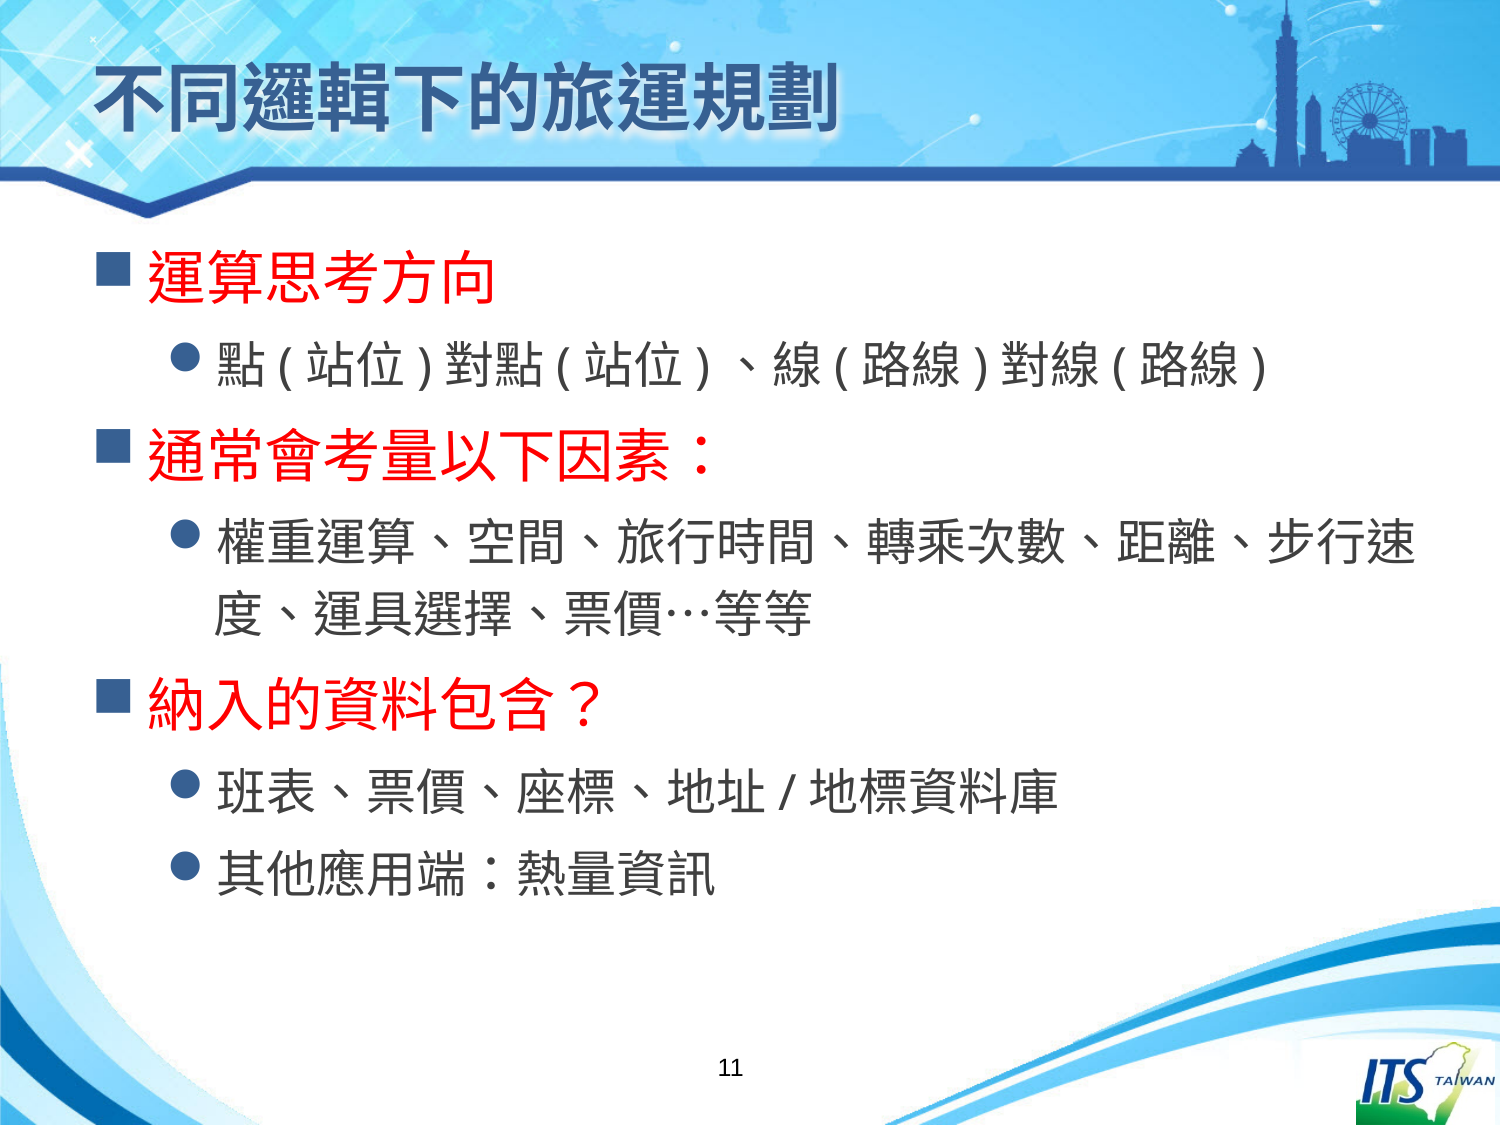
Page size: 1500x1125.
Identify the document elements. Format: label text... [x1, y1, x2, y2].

title 不同邏輯下的旅運規劃 [76, 42, 1459, 149]
slide_number 11 [702, 1044, 797, 1120]
list 運算思考方向 點(站位)對點(站位)、線(路線)對線(路線) 通常會考量以下因素： 權重運算、空間、旅行時間、轉乘次數、距離、步行速度、運具選擇、票價…等等 納入的資料包含？ 班表、票價、座標、地址/地標資料庫 其他應用端：熱量資訊 [76, 219, 1459, 1035]
picture [0, 0, 1500, 1125]
